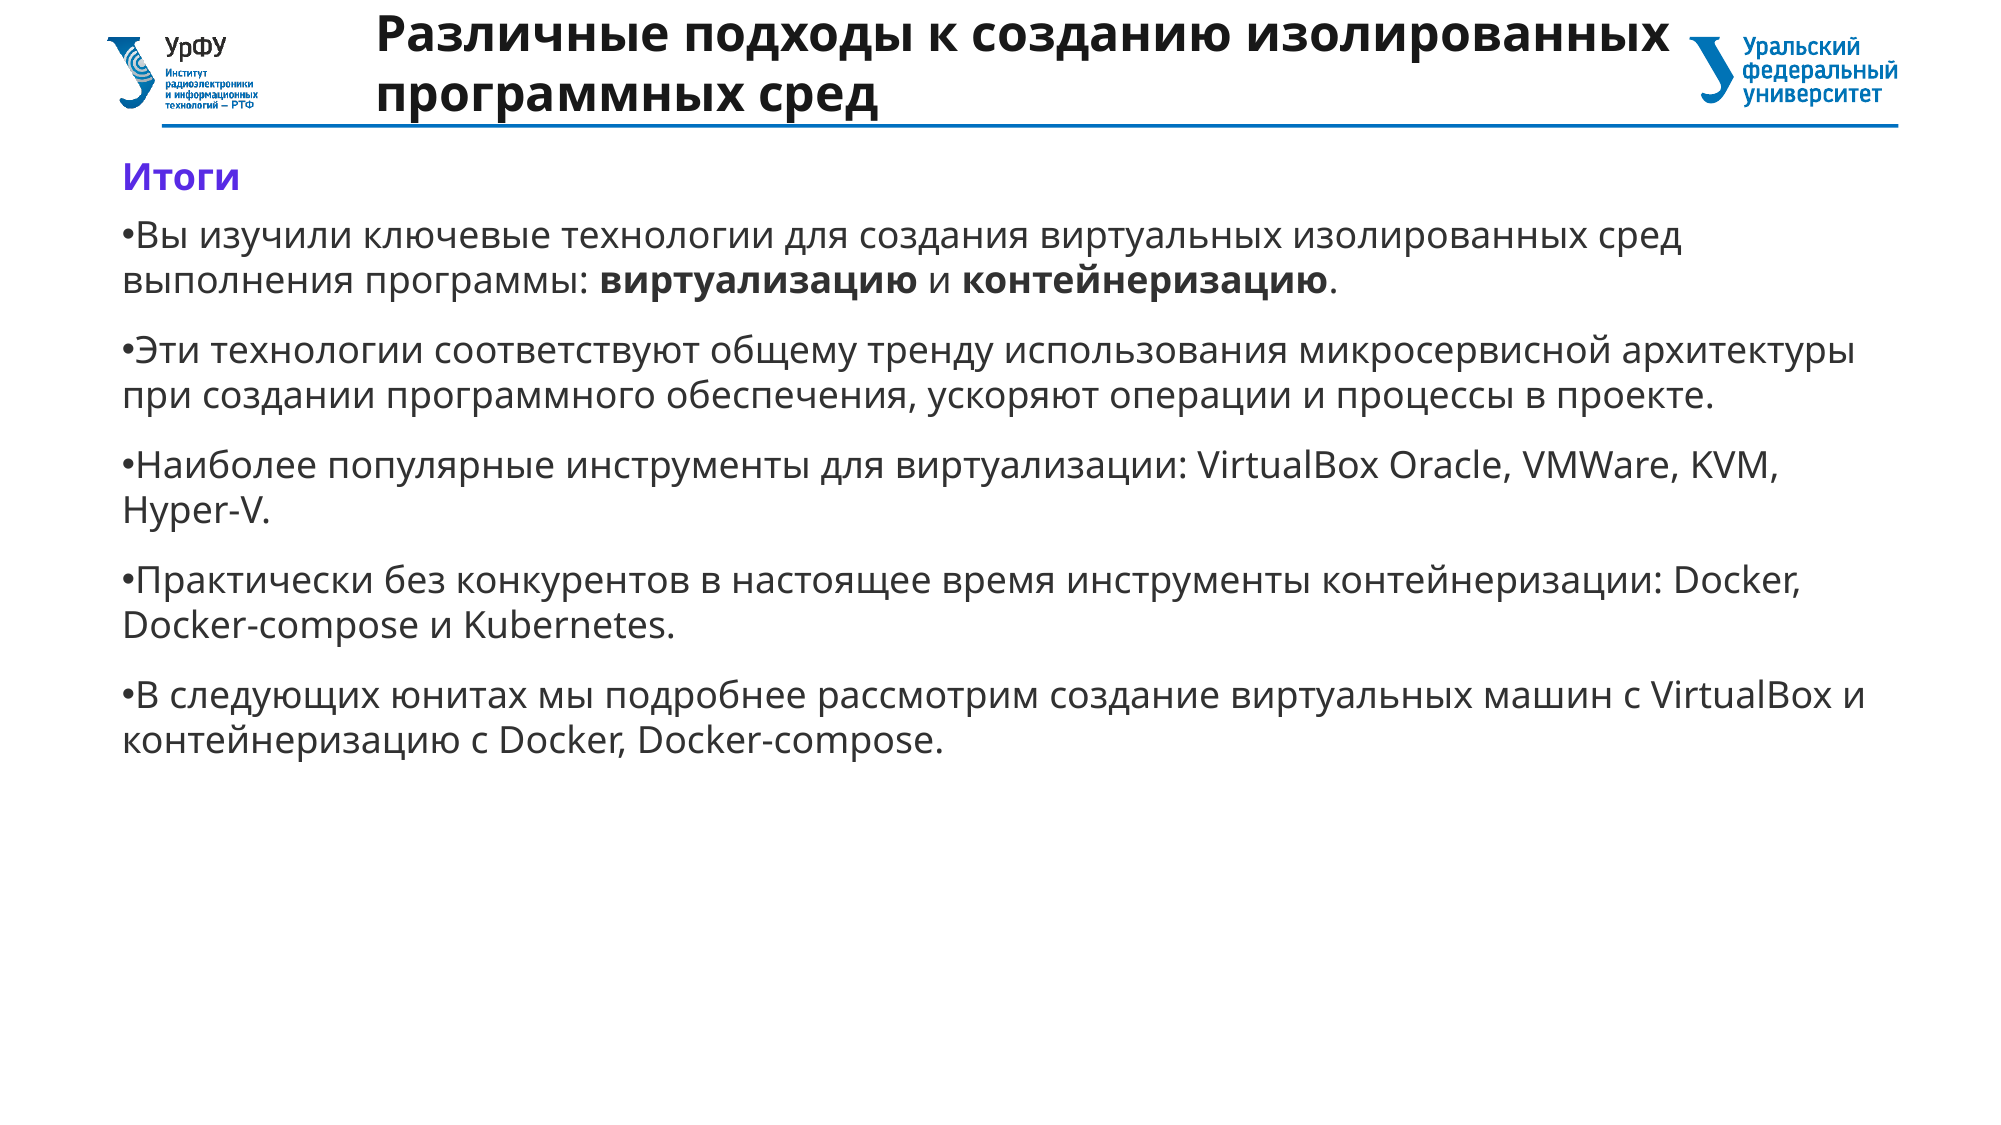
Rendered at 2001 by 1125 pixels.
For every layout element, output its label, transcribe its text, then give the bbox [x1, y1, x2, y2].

text_box Различные подходы к созданию изолированных программных сред [360, 0, 1700, 129]
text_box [1687, 35, 1899, 109]
text_box [161, 123, 360, 129]
text_box Итоги Вы изучили ключевые технологии для создания виртуальных изолированных сред выполнения программы: виртуализацию и контейнеризацию. Эти технологии соответствуют общему тренду использования микросервисной архитектуры при создании программного обеспечения, ускоряют операции и процессы в проекте. Наиболее популярные инструменты для виртуализации: VirtualBox Oracle, VMWare, KVM, Hyper-V. Практически без конкурентов в настоящее время инструменты контейнеризации: Docker, Docker-compose и Kubernetes. В следующих юнитах мы подробнее рассмотрим создание виртуальных машин с VirtualBox и контейнеризацию с Docker, Docker-compose. [107, 145, 1899, 769]
picture [107, 37, 258, 109]
text_box [1700, 123, 1899, 129]
